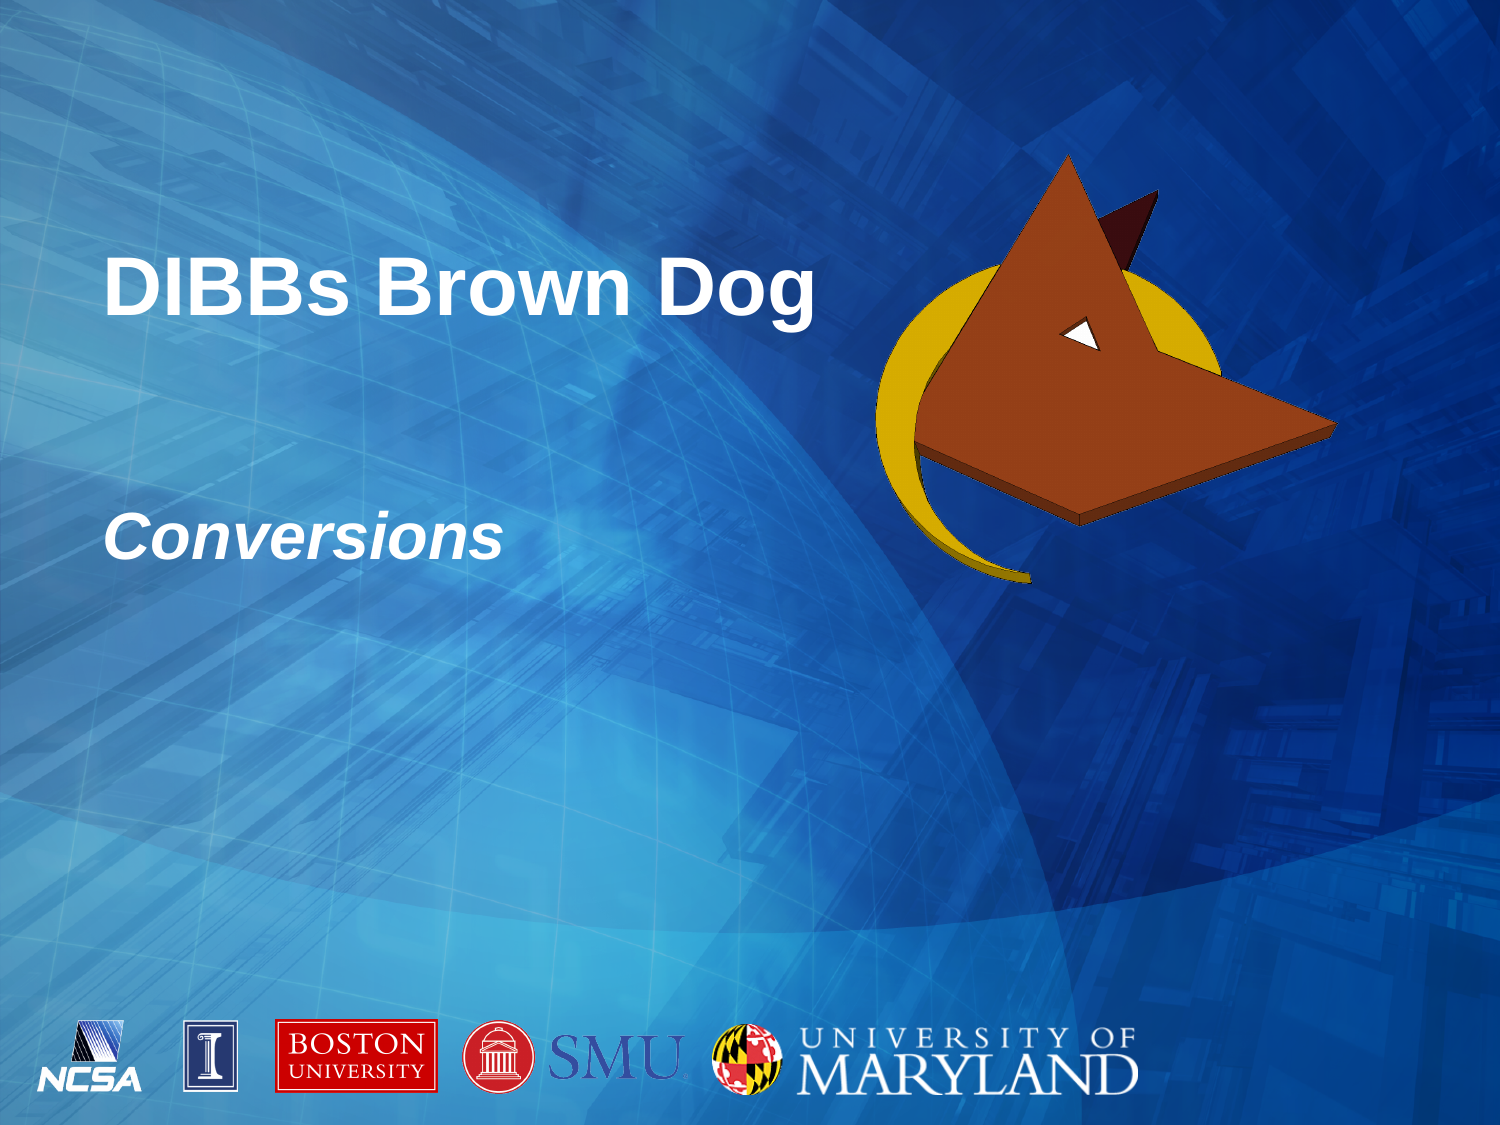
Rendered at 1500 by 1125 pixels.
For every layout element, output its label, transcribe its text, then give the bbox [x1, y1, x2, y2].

title DIBBs Brown Dog Conversions [87, 224, 838, 625]
picture [0, 0, 1500, 1125]
